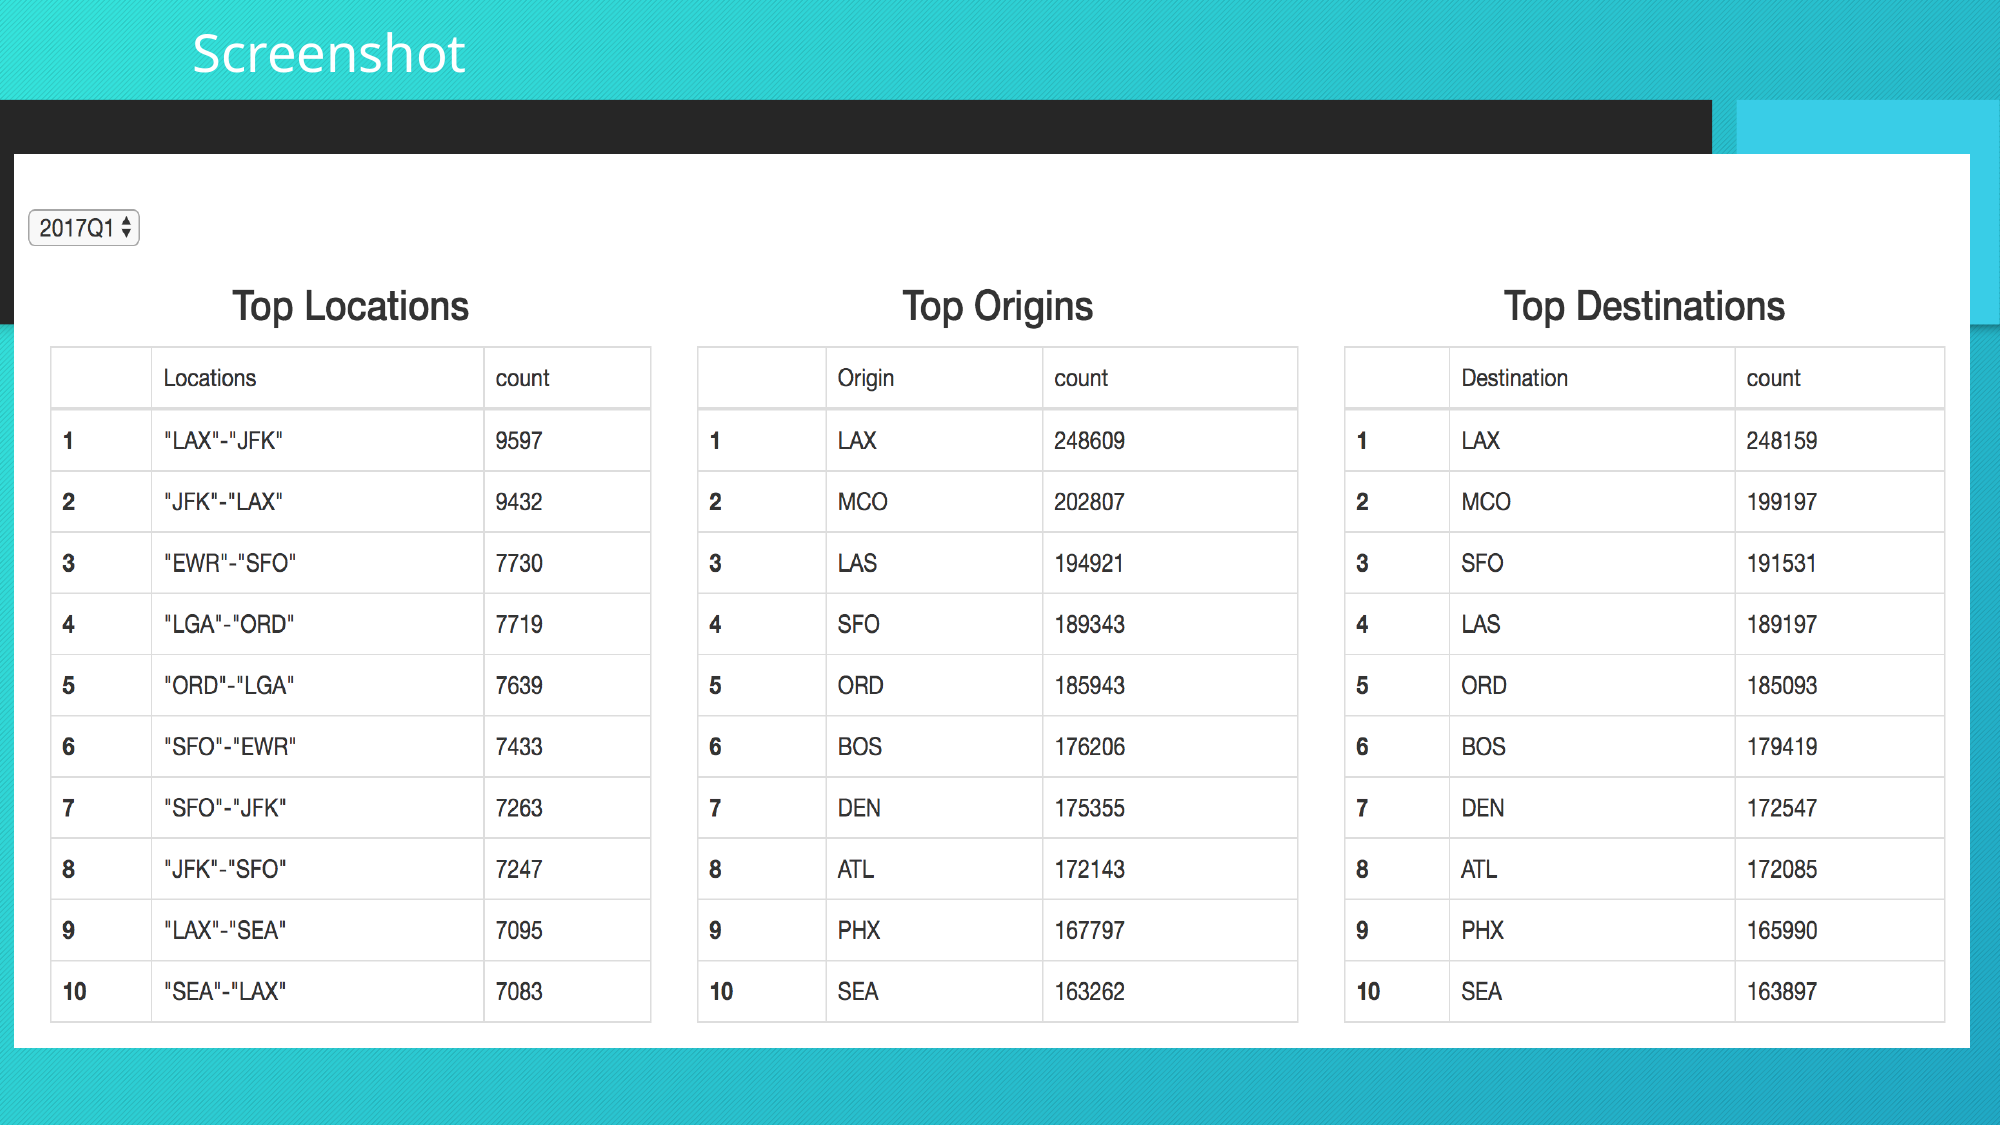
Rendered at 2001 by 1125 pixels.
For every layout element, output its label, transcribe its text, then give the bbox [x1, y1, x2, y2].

title Screenshot [177, 19, 734, 153]
picture [0, 153, 2000, 1049]
